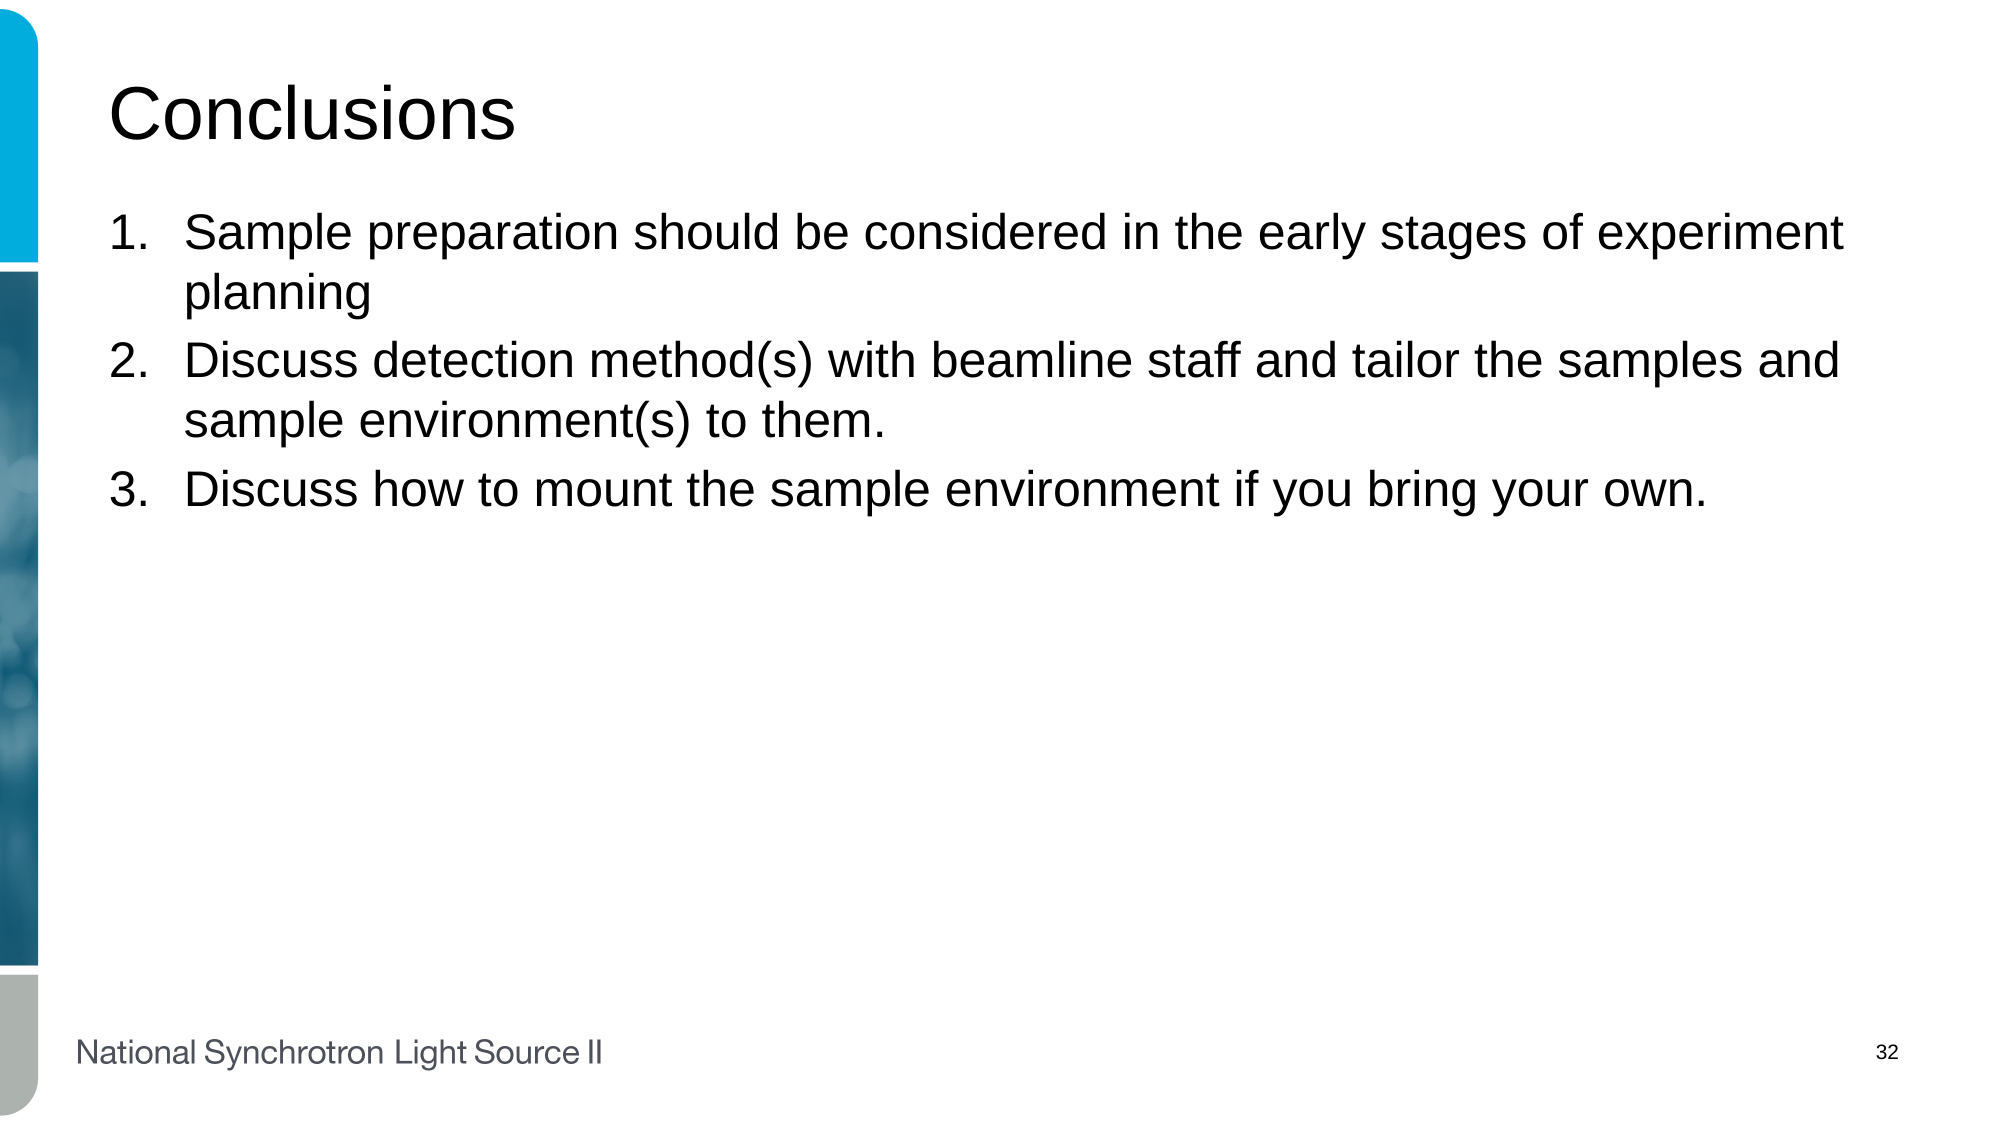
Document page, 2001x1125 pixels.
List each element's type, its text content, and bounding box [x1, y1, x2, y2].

picture [0, 0, 2001, 1125]
list Sample preparation should be considered in the early stages of experiment planning Discuss detection method(s) with beamline staff and tailor the samples and sample environment(s) to them. Discuss how to mount the sample environment if you bring your own. [93, 192, 1907, 990]
title Conclusions [93, 59, 1907, 171]
